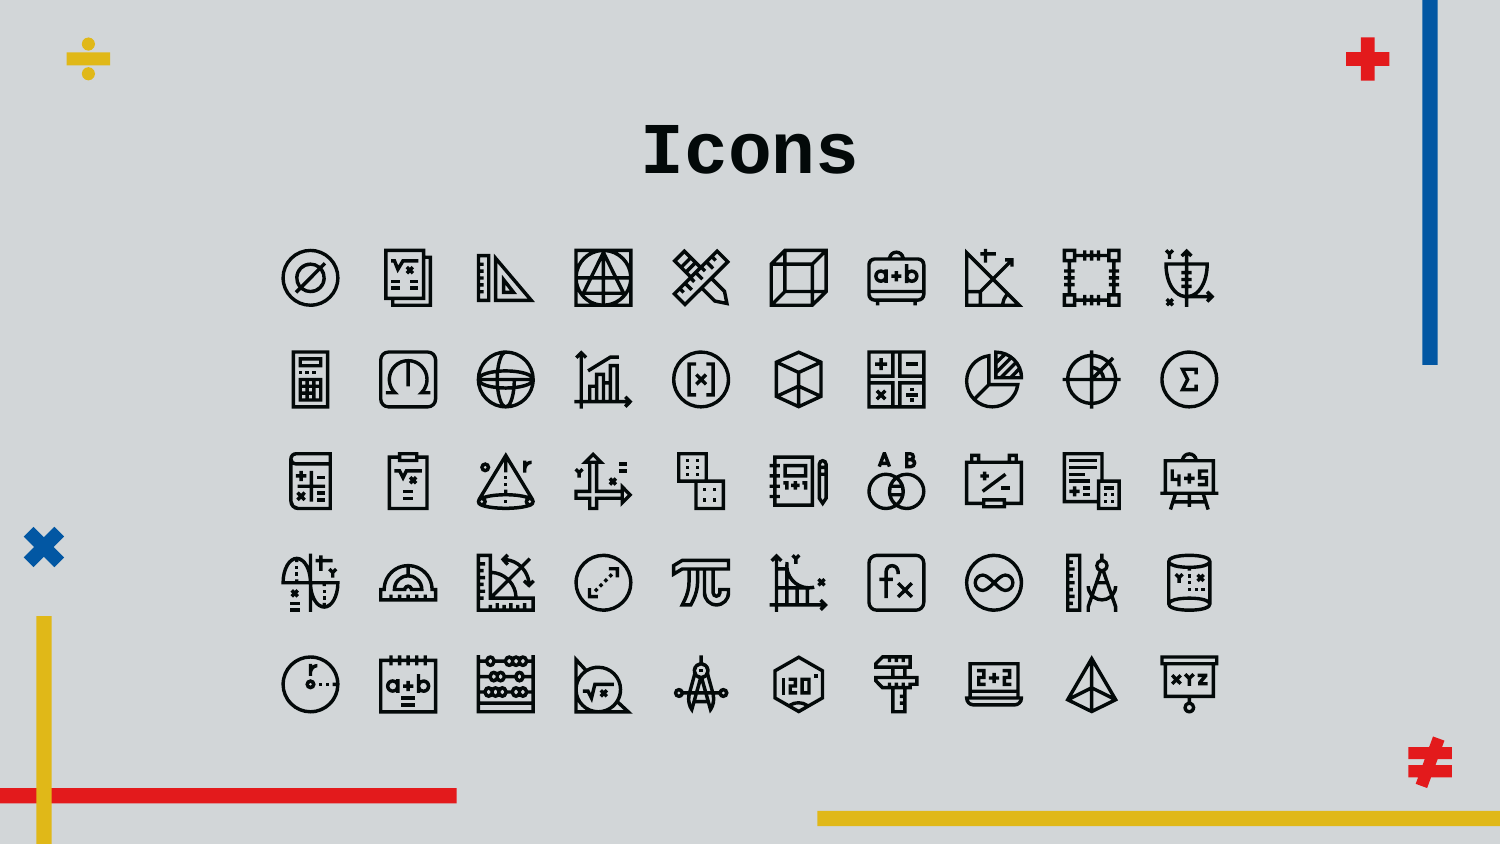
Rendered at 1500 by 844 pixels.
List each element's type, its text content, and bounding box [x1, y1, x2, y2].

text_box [964, 553, 1024, 613]
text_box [671, 350, 731, 409]
text_box [379, 563, 438, 602]
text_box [964, 248, 1024, 308]
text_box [281, 248, 340, 308]
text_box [676, 451, 726, 511]
text_box [1065, 655, 1119, 714]
text_box [671, 558, 731, 607]
text_box [671, 248, 731, 307]
text_box [774, 350, 823, 409]
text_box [867, 553, 926, 613]
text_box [574, 553, 633, 613]
title Icons [118, 72, 1382, 167]
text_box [1166, 553, 1212, 613]
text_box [1164, 248, 1215, 308]
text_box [773, 655, 825, 714]
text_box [1159, 350, 1219, 409]
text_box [574, 350, 633, 409]
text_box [378, 655, 438, 714]
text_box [281, 553, 340, 613]
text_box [673, 655, 729, 714]
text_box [964, 350, 1024, 409]
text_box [1065, 553, 1118, 613]
text_box [476, 655, 535, 714]
text_box [574, 248, 633, 307]
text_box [383, 248, 433, 308]
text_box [476, 451, 536, 511]
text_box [867, 250, 926, 306]
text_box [574, 655, 633, 714]
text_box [964, 661, 1024, 707]
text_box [476, 253, 536, 303]
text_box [1159, 655, 1219, 714]
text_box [964, 453, 1024, 509]
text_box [291, 350, 330, 409]
text_box [874, 655, 919, 714]
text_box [378, 350, 438, 409]
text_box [867, 350, 926, 409]
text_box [867, 451, 926, 511]
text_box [1159, 451, 1219, 511]
text_box [1062, 248, 1121, 307]
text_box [387, 451, 429, 511]
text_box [769, 455, 829, 508]
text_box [288, 451, 333, 511]
text_box [1062, 350, 1121, 409]
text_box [281, 655, 340, 714]
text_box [1062, 451, 1122, 511]
text_box [769, 248, 828, 307]
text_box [574, 451, 633, 511]
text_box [769, 553, 829, 613]
text_box [476, 553, 535, 612]
text_box [476, 350, 535, 409]
